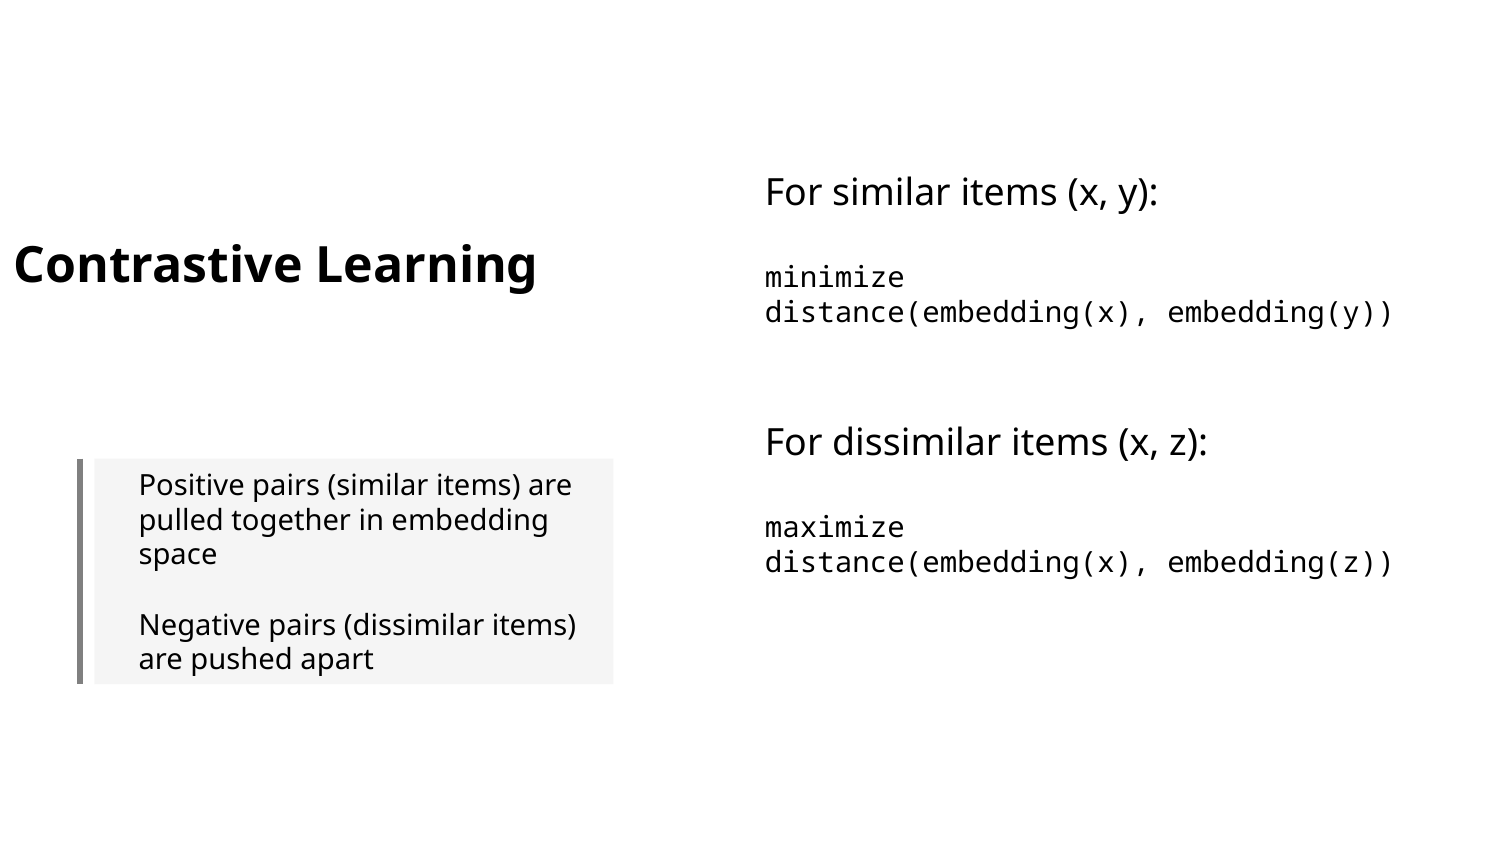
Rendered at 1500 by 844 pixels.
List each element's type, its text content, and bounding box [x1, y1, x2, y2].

text_box Contrastive Learning [0, 224, 554, 300]
text_box Positive pairs (similar items) are pulled together in embedding space Negative pairs (dissimilar items) are pushed apart [92, 456, 615, 686]
text_box For similar items (x, y): minimize distance(embedding(x), embedding(y)) For dissimilar items (x, z): maximize distance(embedding(x), embedding(z)) [749, 160, 1500, 586]
